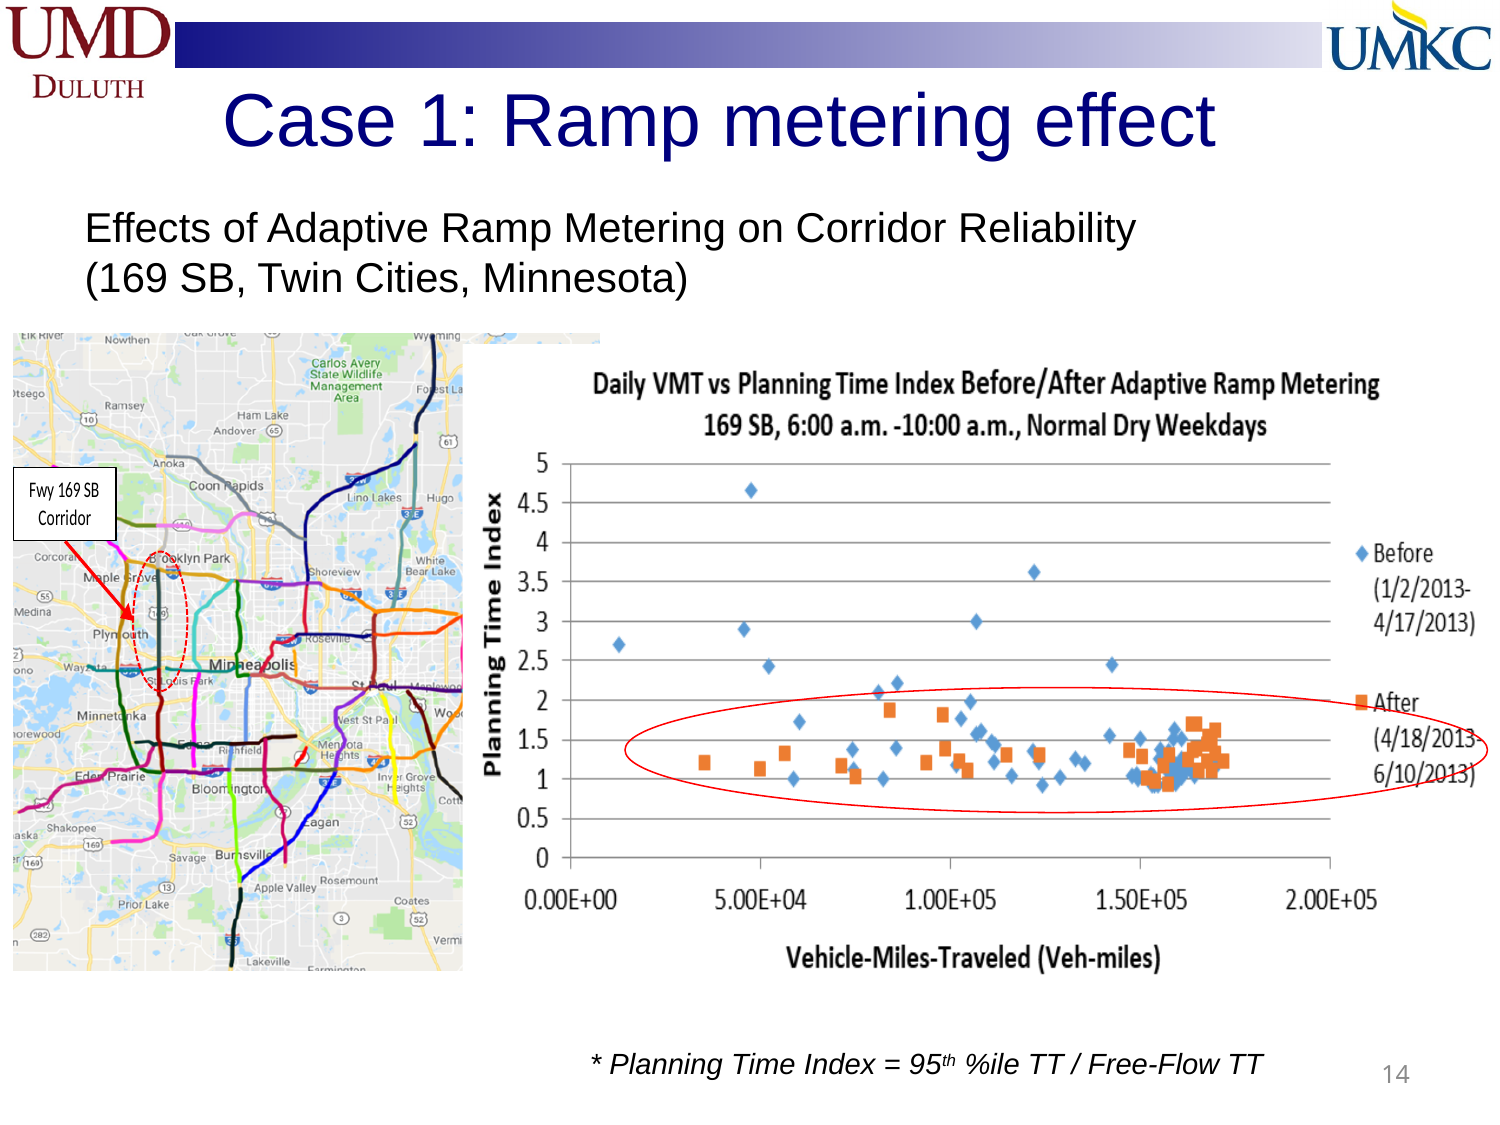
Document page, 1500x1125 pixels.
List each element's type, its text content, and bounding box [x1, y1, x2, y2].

text_box * Planning Time Index = 95th %ile TT / Free-Flow TT [575, 1038, 1363, 1088]
picture [1322, 0, 1500, 72]
slide_number 14 [1074, 1024, 1426, 1101]
text_box Case 1: Ramp metering effect [207, 64, 1361, 170]
picture [12, 333, 1500, 982]
picture [0, 0, 175, 114]
text_box Effects of Adaptive Ramp Metering on Corridor Reliability (169 SB, Twin Cities, Minnesota) [69, 193, 1413, 309]
